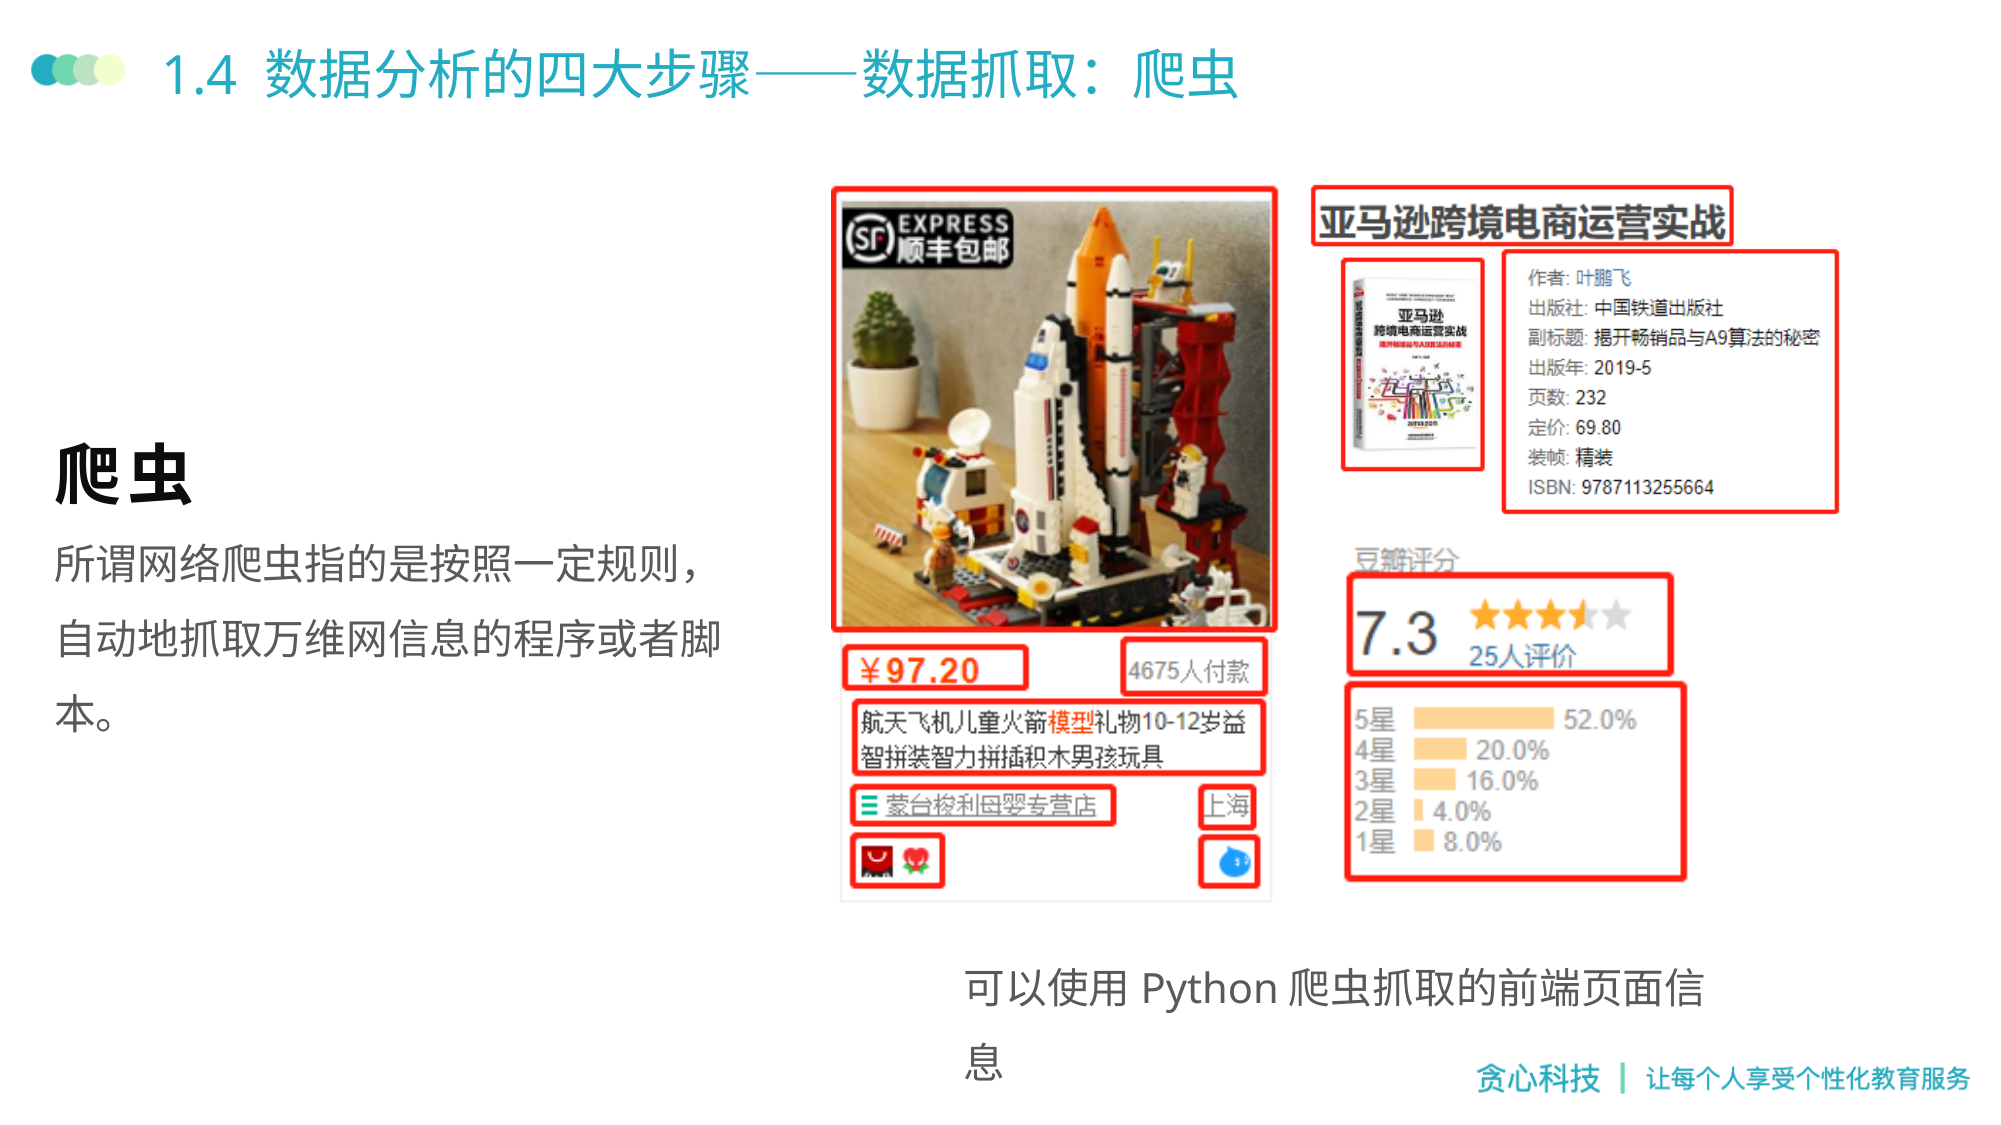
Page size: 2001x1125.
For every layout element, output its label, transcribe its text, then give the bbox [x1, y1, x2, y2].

picture [0, 0, 2001, 1125]
text_box 1.4 数据分析的四大步骤——数据抓取：爬虫 [156, 35, 1637, 111]
text_box 可以使用Python爬虫抓取的前端页面信息 [948, 929, 1762, 1095]
text_box 爬虫 所谓网络爬虫指的是按照一定规则，自动地抓取万维网信息的程序或者脚本。 [39, 385, 769, 745]
